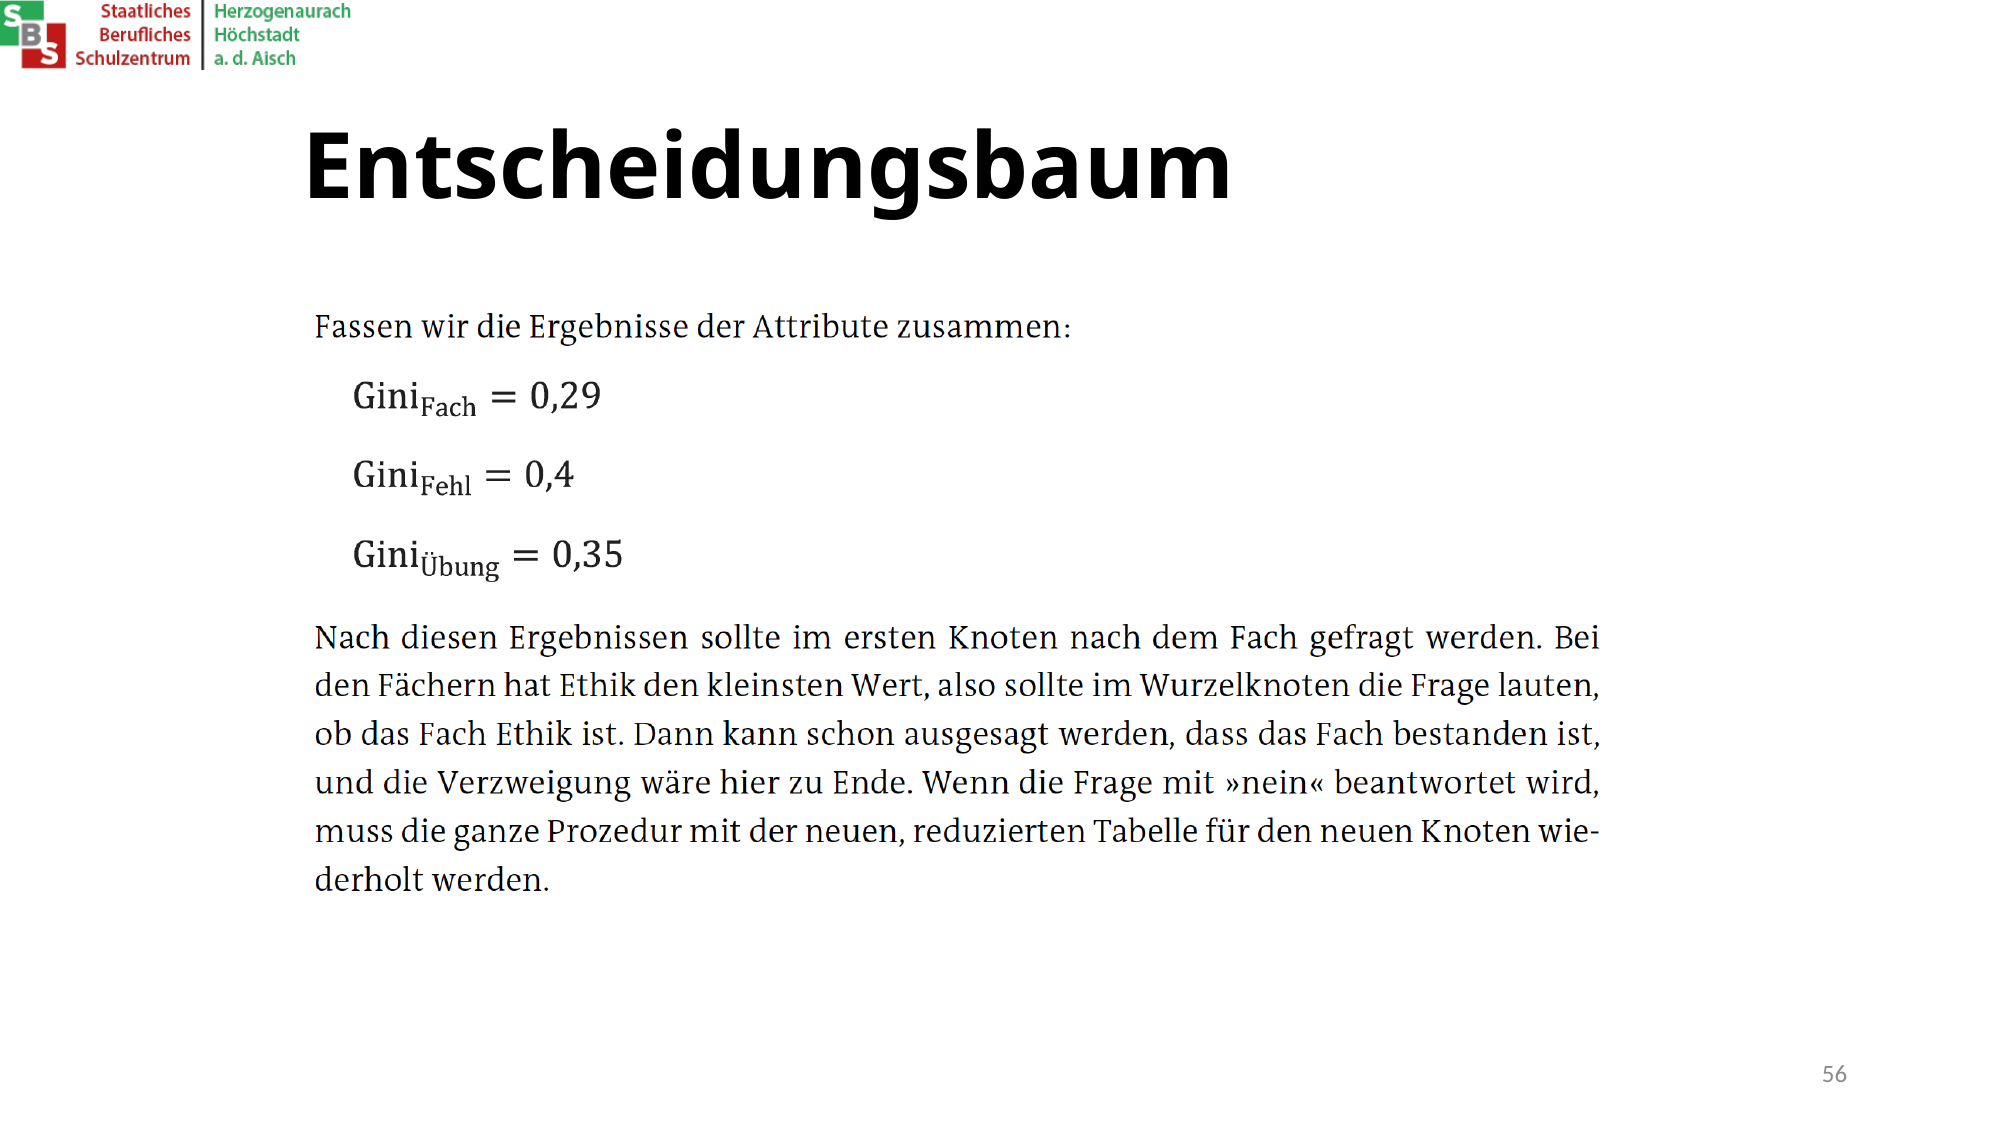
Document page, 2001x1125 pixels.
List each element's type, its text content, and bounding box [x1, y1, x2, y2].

slide_number 56 [1412, 1042, 1863, 1103]
picture [0, 0, 351, 71]
title Entscheidungsbaum [137, 59, 1863, 278]
picture [262, 277, 1664, 920]
